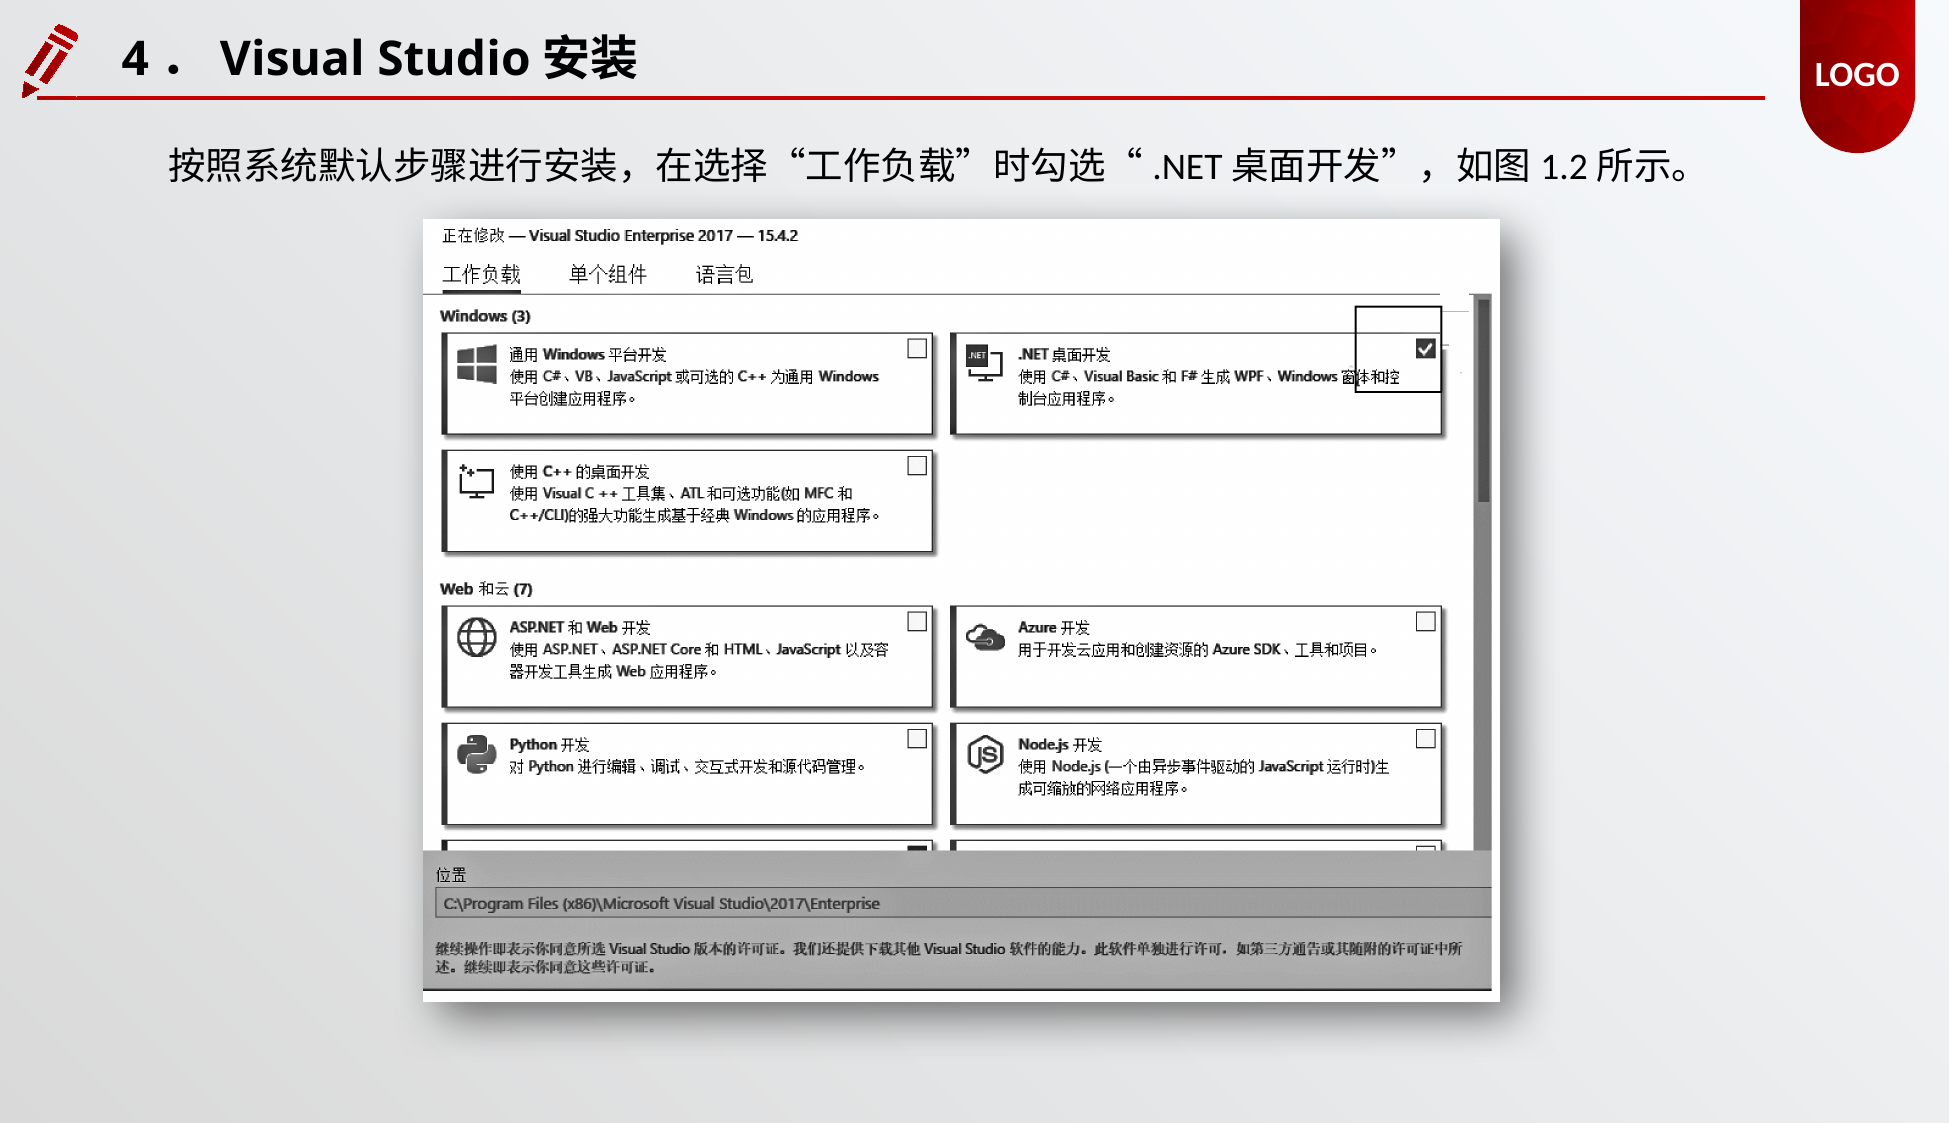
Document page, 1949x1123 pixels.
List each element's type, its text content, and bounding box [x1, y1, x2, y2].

picture [40, 50, 67, 83]
text_box 按照系统默认步骤进行安装，在选择“工作负载”时勾选“.NET桌面开发”，如图1.2所示。 [153, 134, 1732, 194]
picture [48, 33, 73, 49]
picture [22, 82, 37, 97]
picture [26, 42, 52, 75]
picture [1800, 0, 1916, 154]
picture [423, 219, 1500, 1002]
picture [54, 24, 78, 41]
text_box 4．Visual Studio安装 [101, 17, 941, 95]
